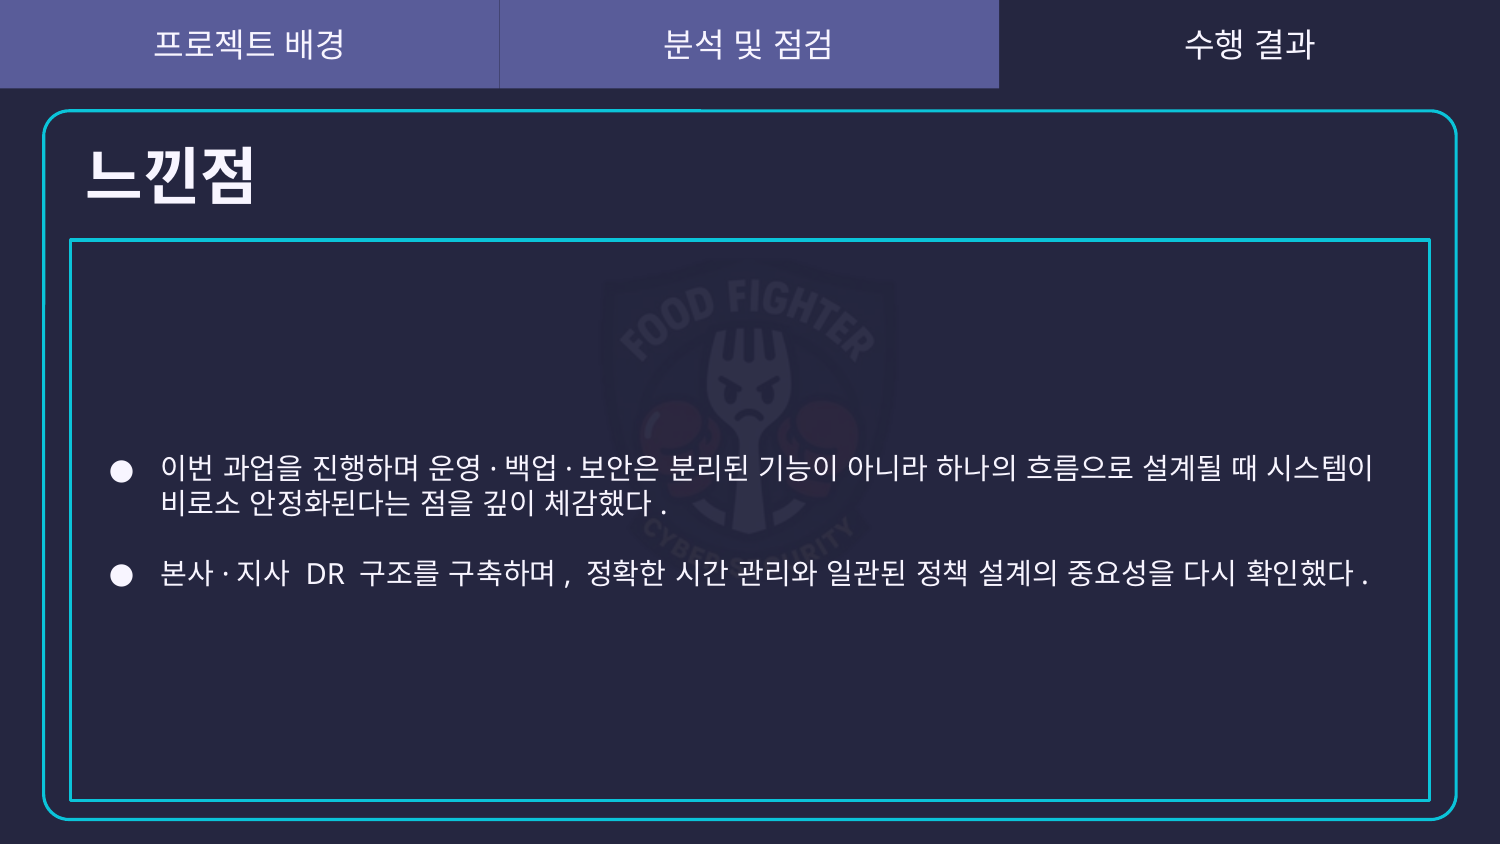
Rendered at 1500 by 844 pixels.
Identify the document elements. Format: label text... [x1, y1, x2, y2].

title 느낀점 [70, 127, 1430, 222]
list 이번 과업을 진행하며 운영·백업·보안은 분리된 기능이 아니라 하나의 흐름으로 설계될 때 시스템이 비로소 안정화된다는 점을 깊이 체감했다. 본사·지사 DR 구조를 구축하며, 정확한 시간 관리와 일관된 정책 설계의 중요성을 다시 확인했다. [69, 238, 1431, 802]
